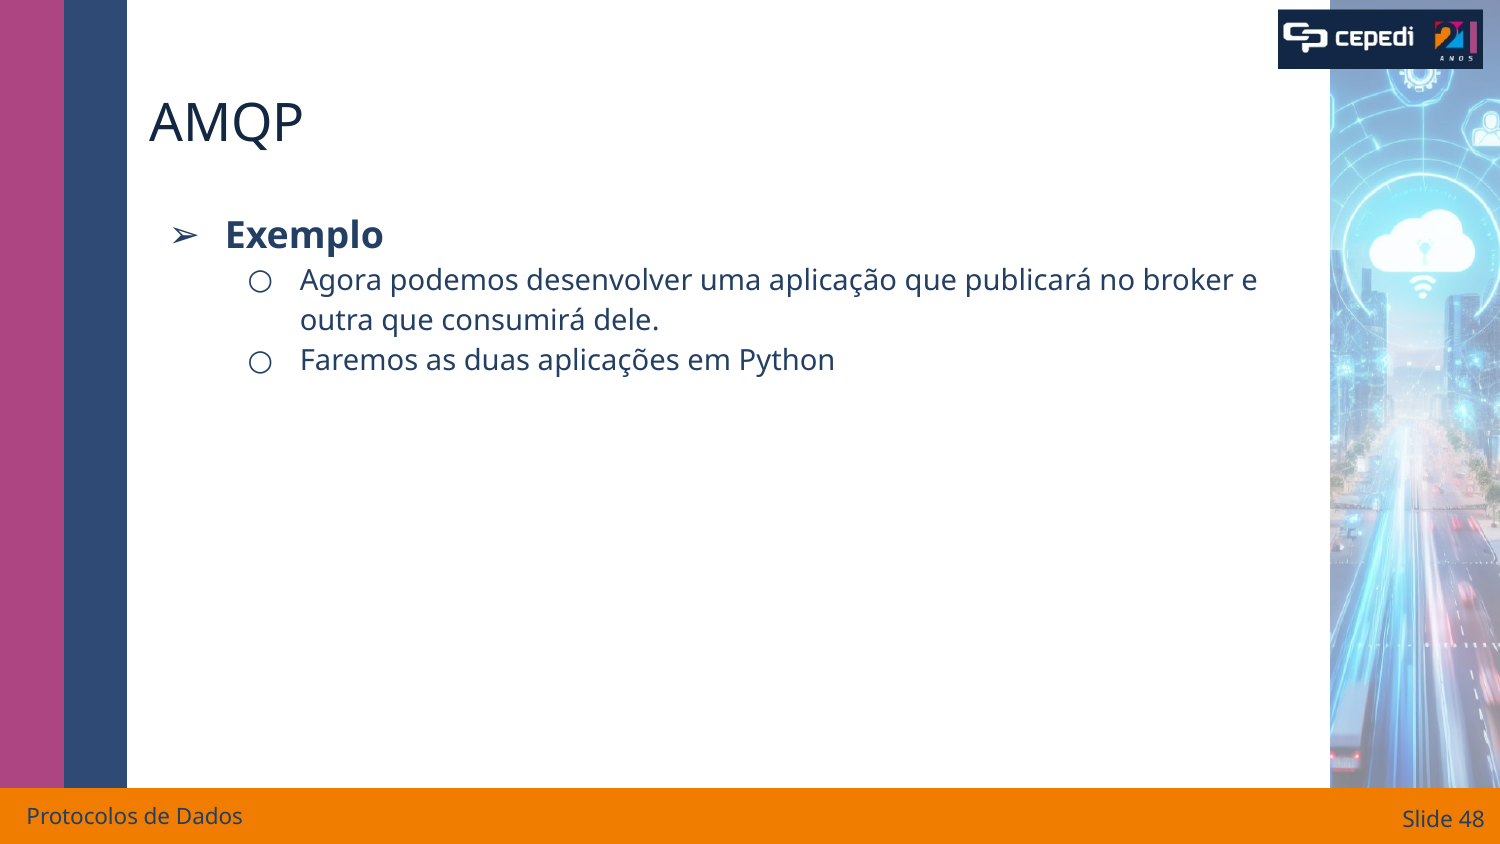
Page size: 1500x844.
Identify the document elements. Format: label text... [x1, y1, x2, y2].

list Exemplo Agora podemos desenvolver uma aplicação que publicará no broker e outra que consumirá dele. Faremos as duas aplicações em Python [134, 189, 1339, 750]
subtitle Protocolos de Dados [11, 782, 677, 844]
slide_number Slide ‹#› [1277, 789, 1500, 844]
picture [0, 0, 1500, 844]
title AMQP [134, 72, 1339, 167]
